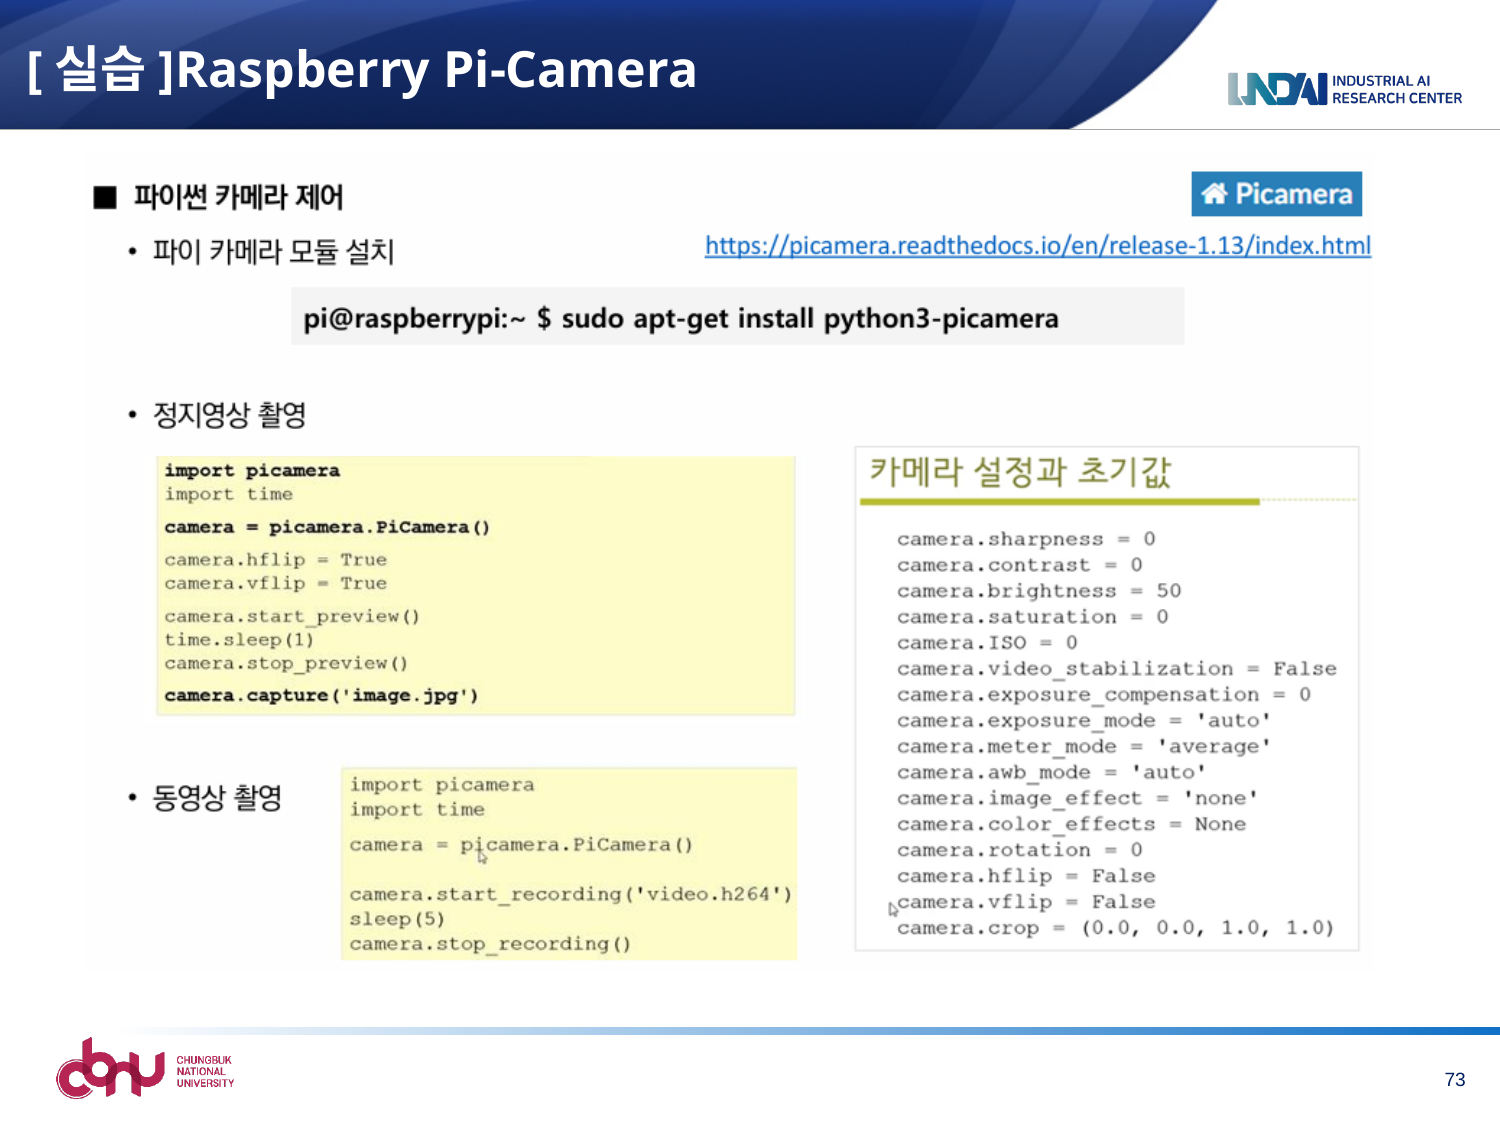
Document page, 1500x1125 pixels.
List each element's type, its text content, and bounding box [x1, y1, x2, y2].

picture [85, 152, 1374, 972]
picture [0, 0, 1500, 129]
title [실습]Raspberry Pi-Camera [26, 14, 1346, 120]
picture [56, 1037, 234, 1099]
